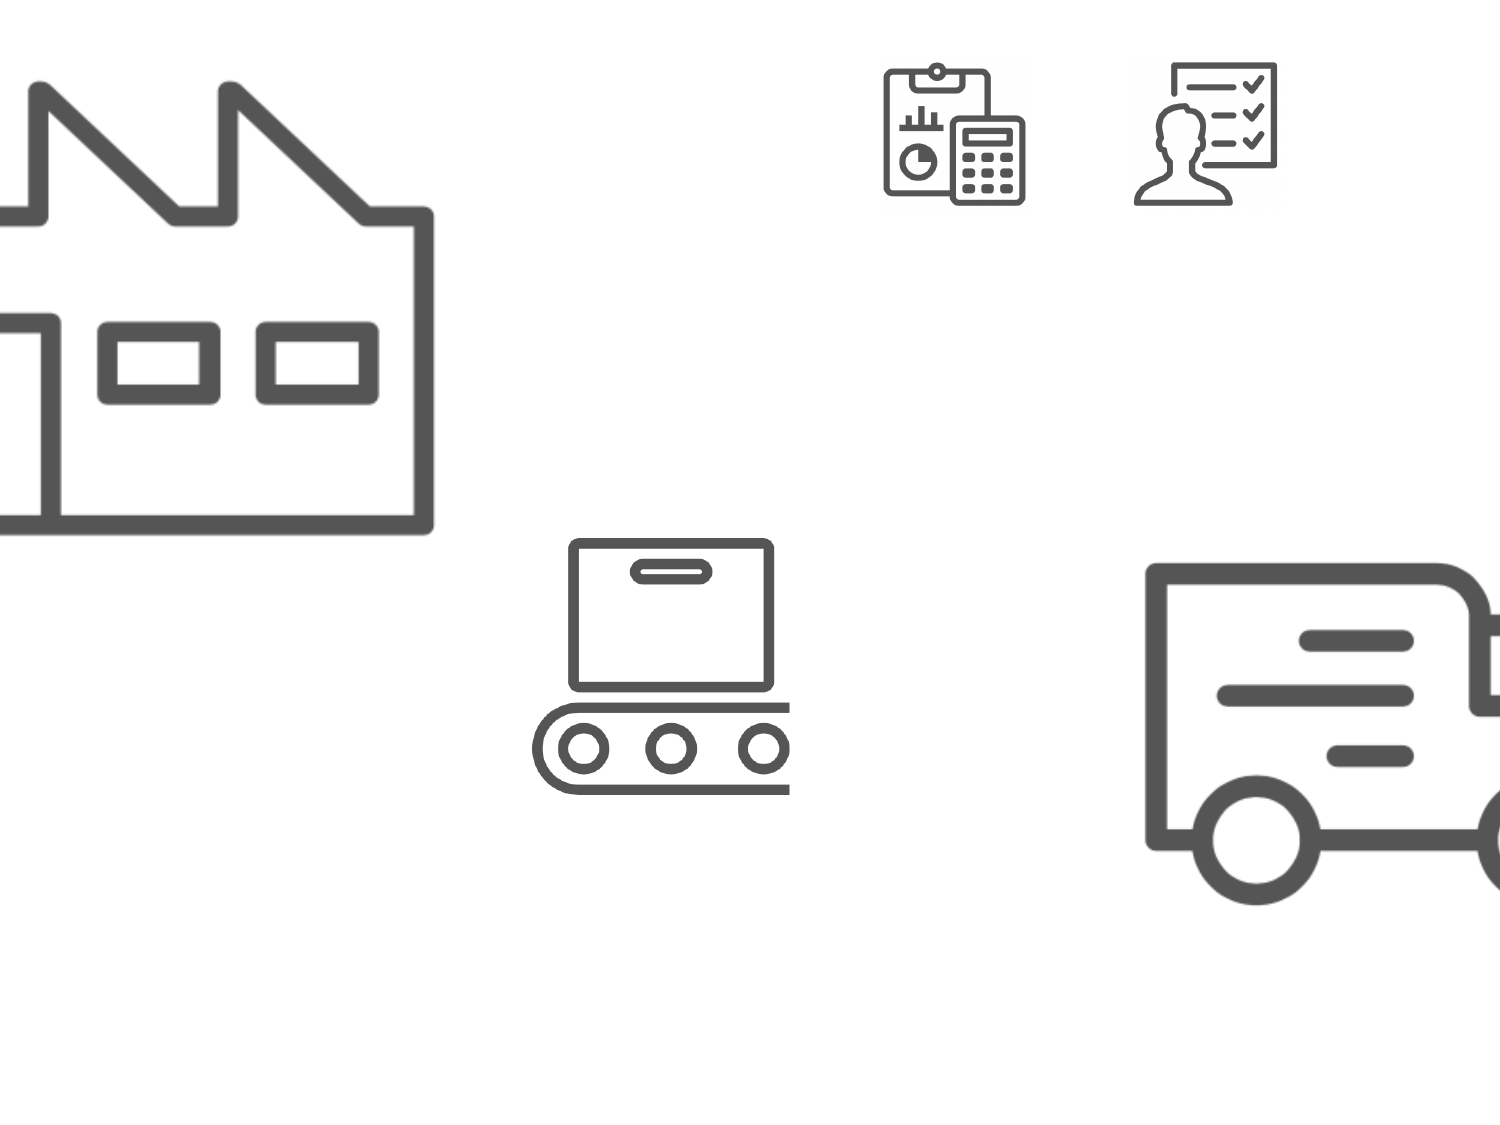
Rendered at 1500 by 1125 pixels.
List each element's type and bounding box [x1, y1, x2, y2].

picture [0, 47, 462, 570]
picture [526, 532, 798, 799]
picture [1125, 541, 1500, 928]
picture [878, 59, 1031, 215]
picture [1130, 56, 1282, 210]
